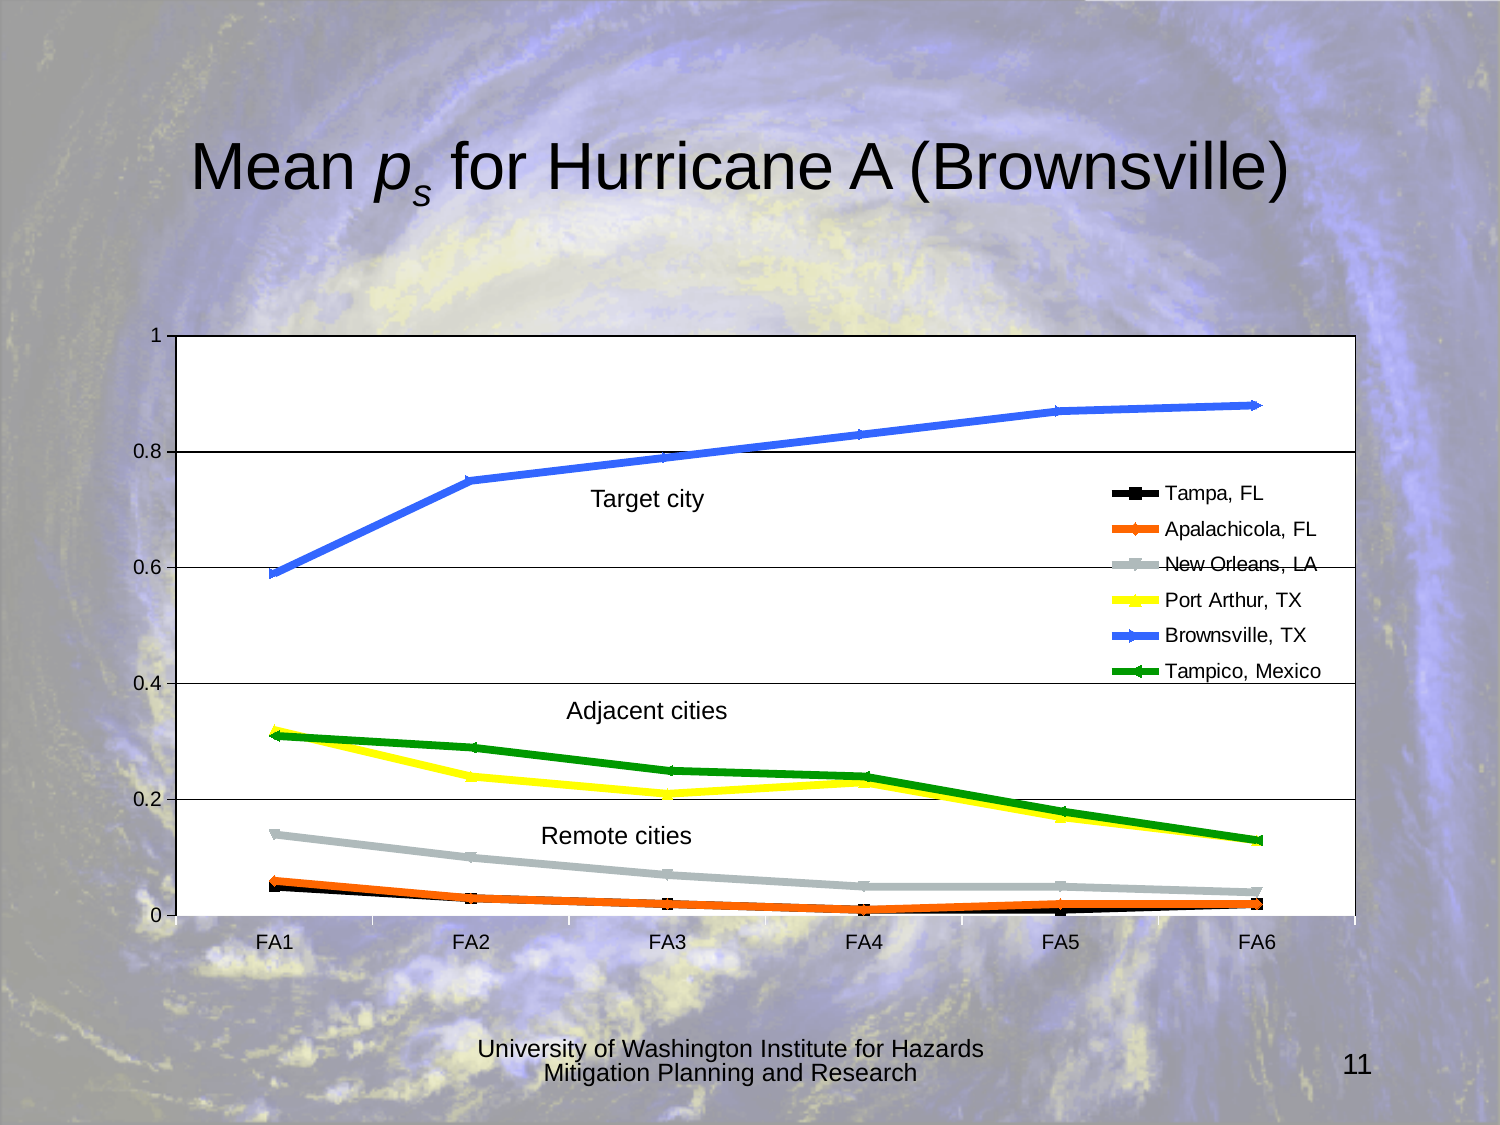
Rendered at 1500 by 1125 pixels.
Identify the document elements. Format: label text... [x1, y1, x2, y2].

slide_number 11 [1074, 1024, 1388, 1101]
picture [0, 0, 1500, 1125]
title Mean ps for Hurricane A (Brownsville) [161, 99, 1339, 238]
chart [124, 295, 1401, 976]
footer University of Washington Institute for Hazards Mitigation Planning and Research [436, 1024, 1026, 1101]
